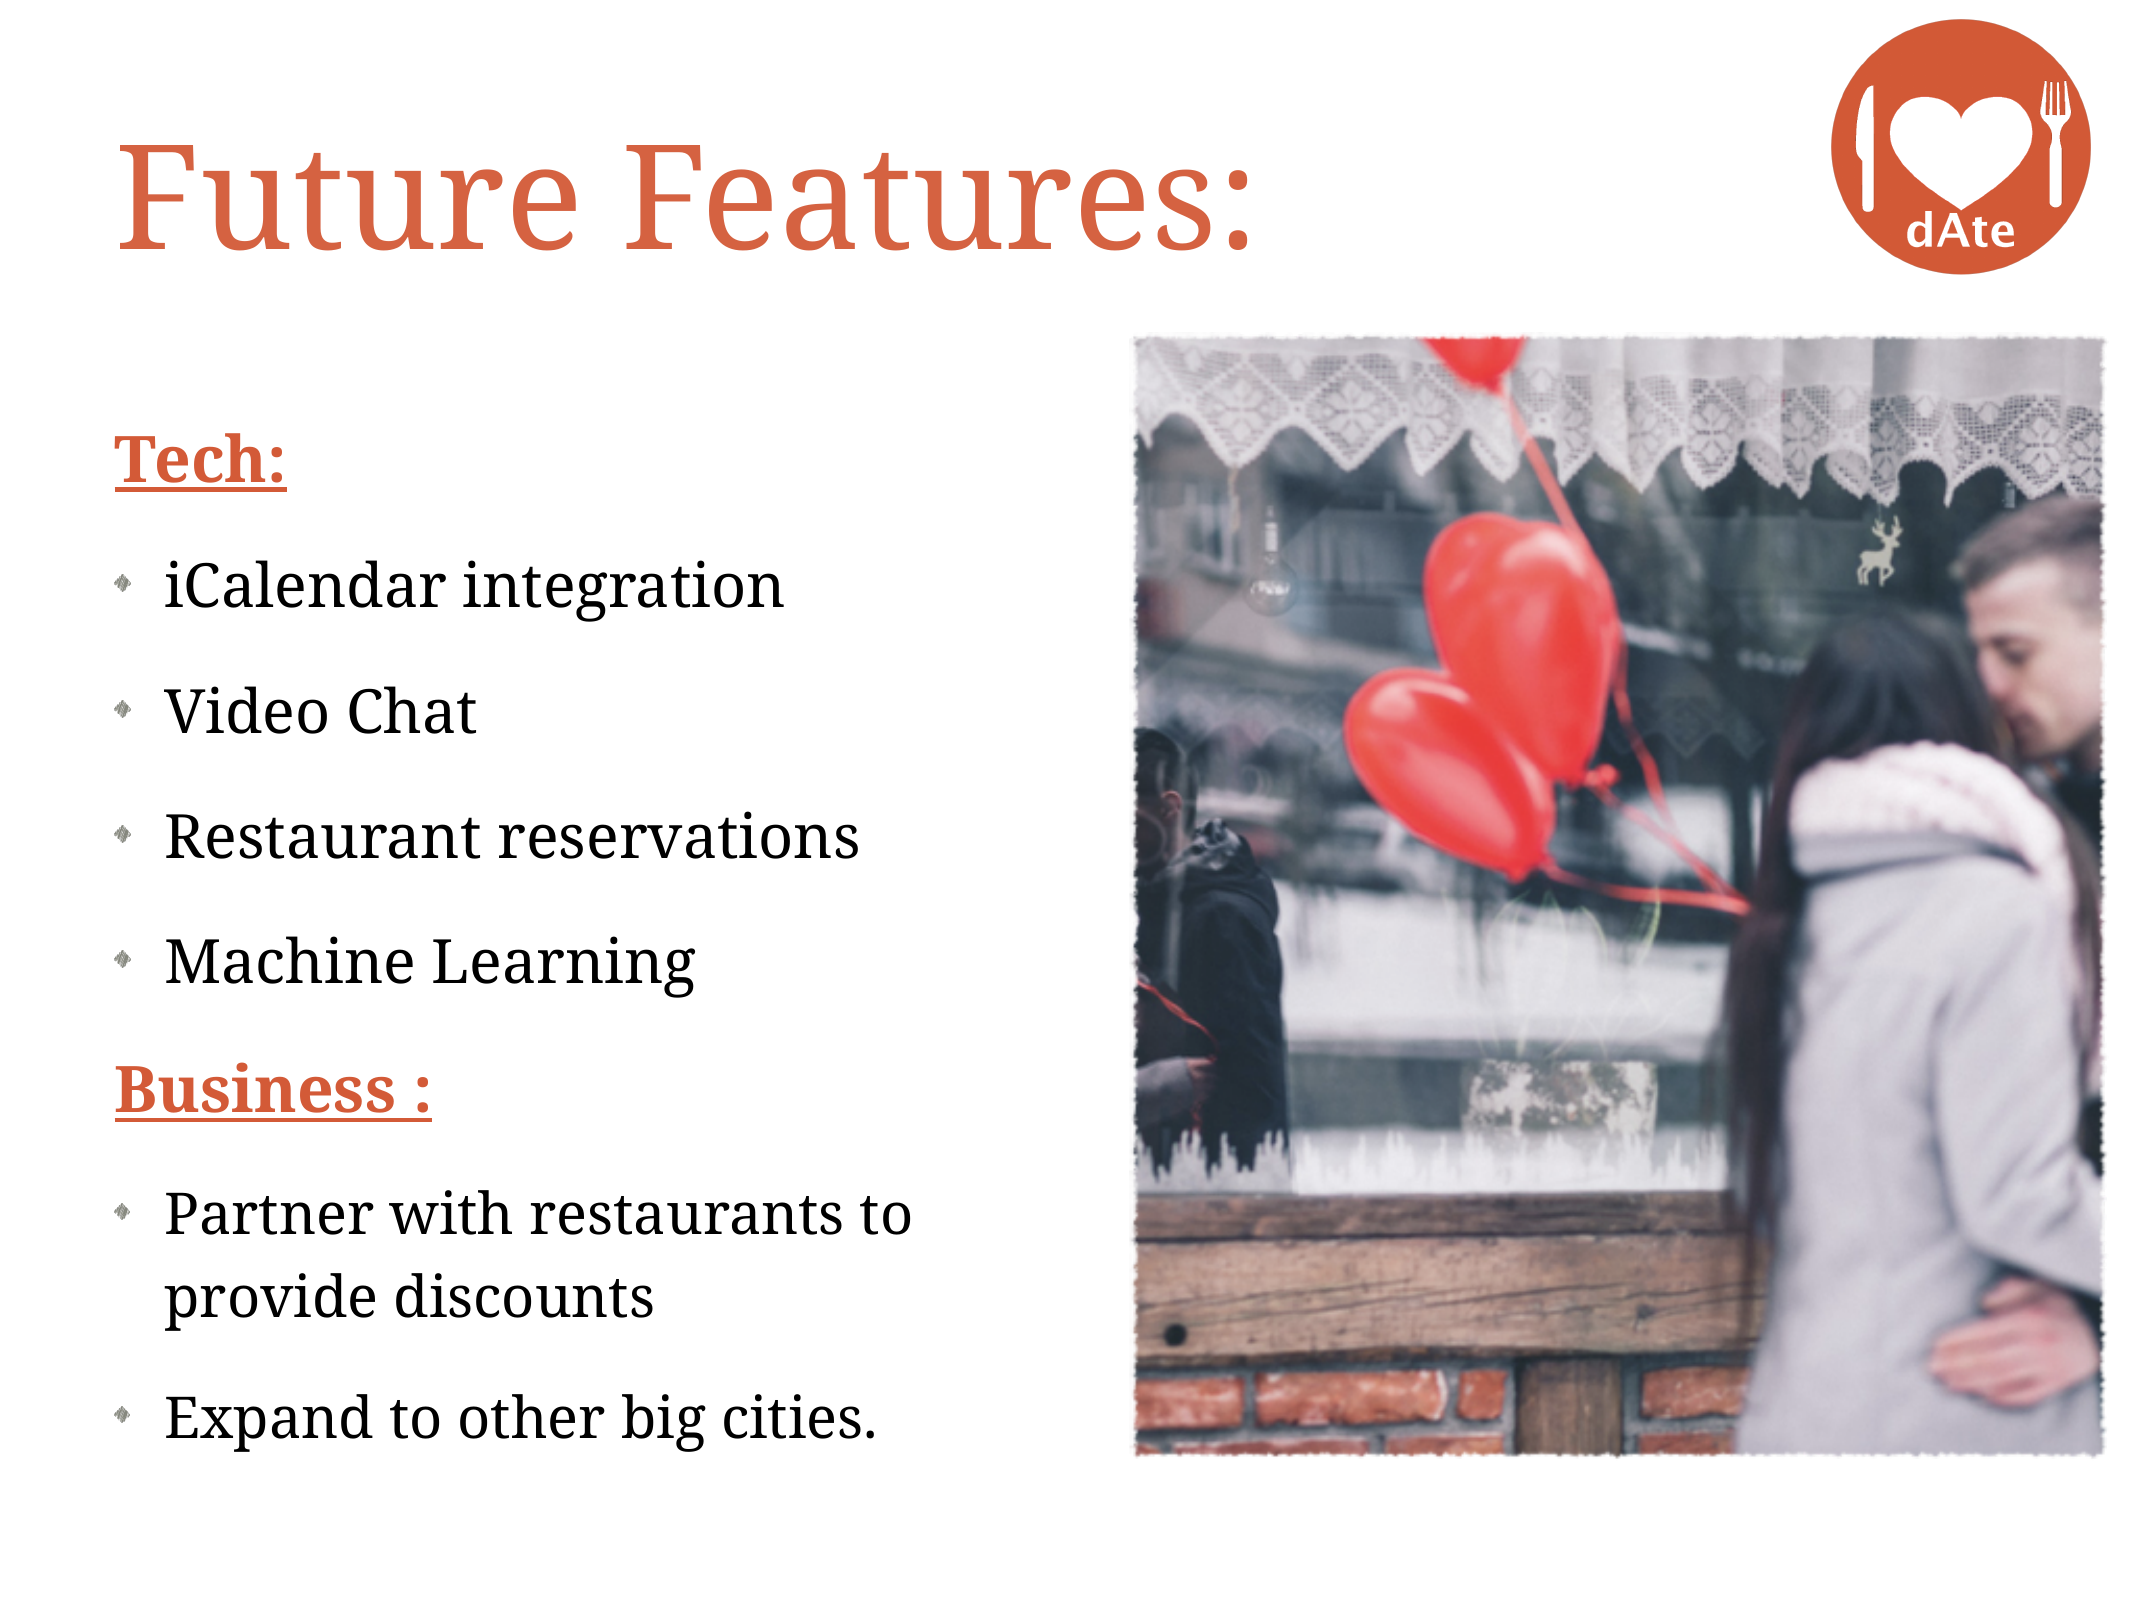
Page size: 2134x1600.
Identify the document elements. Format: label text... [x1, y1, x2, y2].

picture [1127, 329, 2111, 1463]
picture [114, 1406, 130, 1423]
picture [1831, 19, 2091, 280]
picture [114, 825, 131, 843]
picture [114, 574, 131, 592]
title Future Features: [105, 24, 2028, 359]
list Tech: iCalendar integration Video Chat Restaurant reservations Machine Learning Business : Partner with restaurants to provide discounts Expand to other big cities. [105, 357, 1089, 1495]
picture [114, 700, 131, 718]
picture [114, 950, 131, 968]
picture [114, 1203, 130, 1220]
